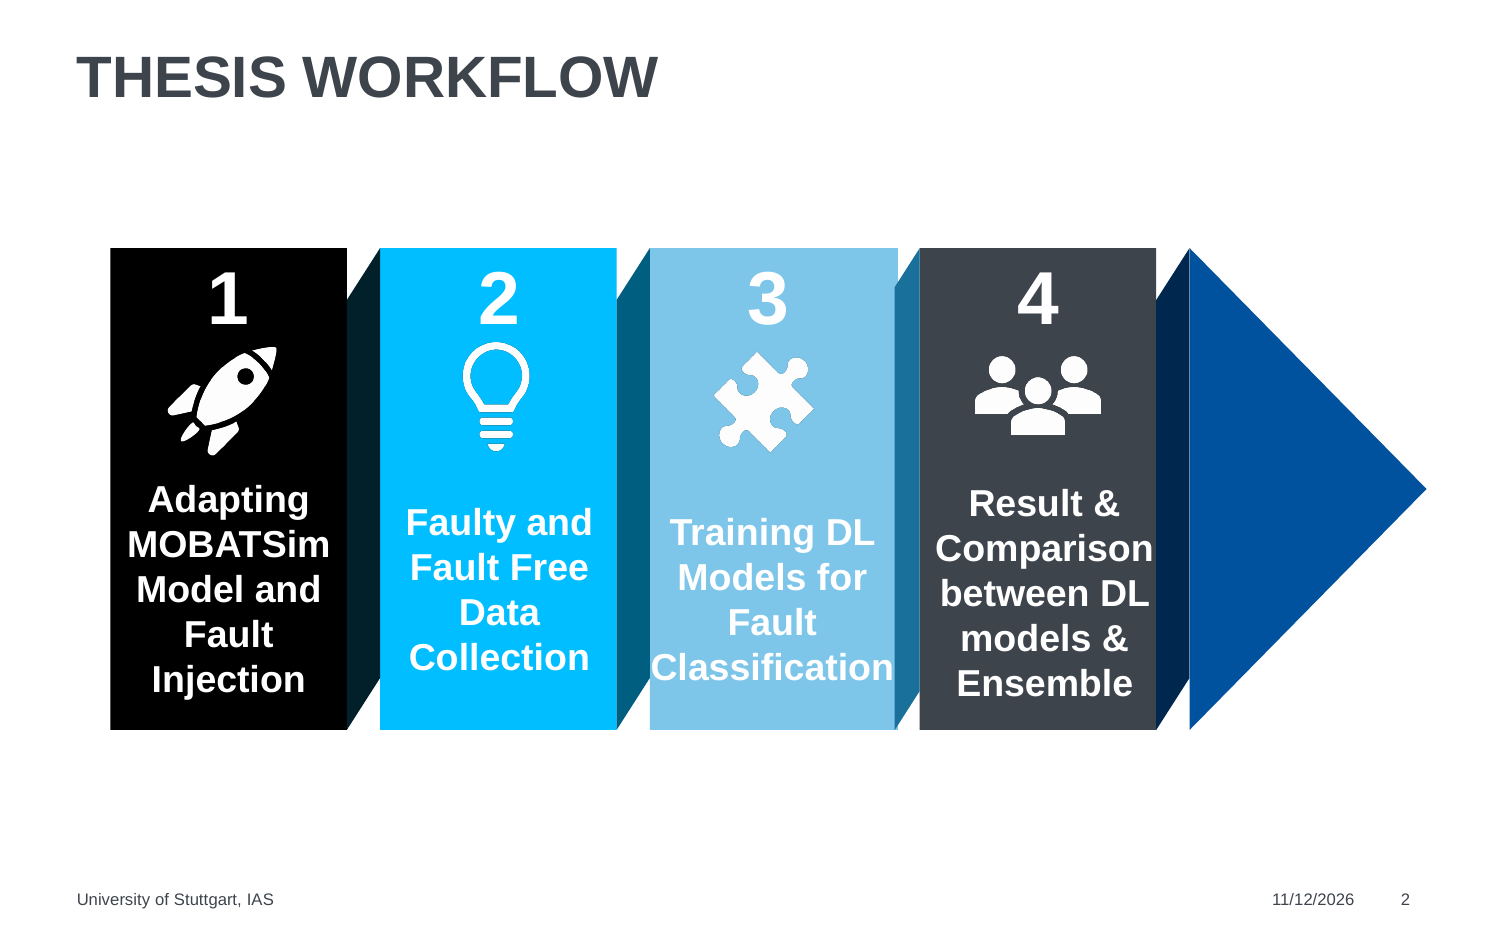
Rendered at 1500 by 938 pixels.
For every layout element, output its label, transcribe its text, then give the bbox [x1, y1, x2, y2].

picture [480, 418, 512, 425]
text_box [651, 247, 899, 500]
text_box [649, 682, 893, 731]
text_box [919, 247, 1157, 731]
text_box 1 [178, 242, 279, 336]
text_box [345, 244, 382, 734]
picture [966, 323, 1110, 468]
footer University of Stuttgart, IAS [76, 888, 1072, 910]
text_box [109, 247, 348, 731]
text_box [1188, 248, 1428, 733]
text_box [1155, 244, 1191, 734]
text_box 2 [449, 242, 549, 334]
title THESIS WORKFLOW [76, 64, 1424, 111]
text_box Training DL Models for Fault Classification [650, 500, 895, 695]
slide_number 2 [1400, 888, 1438, 910]
picture [489, 444, 503, 450]
text_box [893, 244, 921, 734]
text_box Faulty and Fault Free Data Collection [396, 491, 602, 686]
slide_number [1272, 888, 1360, 910]
text_box Adapting MOBATSim Model and Fault Injection [126, 467, 332, 708]
text_box [615, 244, 651, 734]
text_box [379, 247, 618, 731]
text_box 4 [988, 242, 1088, 323]
picture [703, 344, 824, 465]
text_box Result & Comparison between DL models & Ensemble [933, 471, 1156, 712]
picture [463, 343, 529, 412]
text_box 3 [718, 242, 819, 344]
picture [480, 431, 512, 438]
picture [157, 336, 287, 466]
